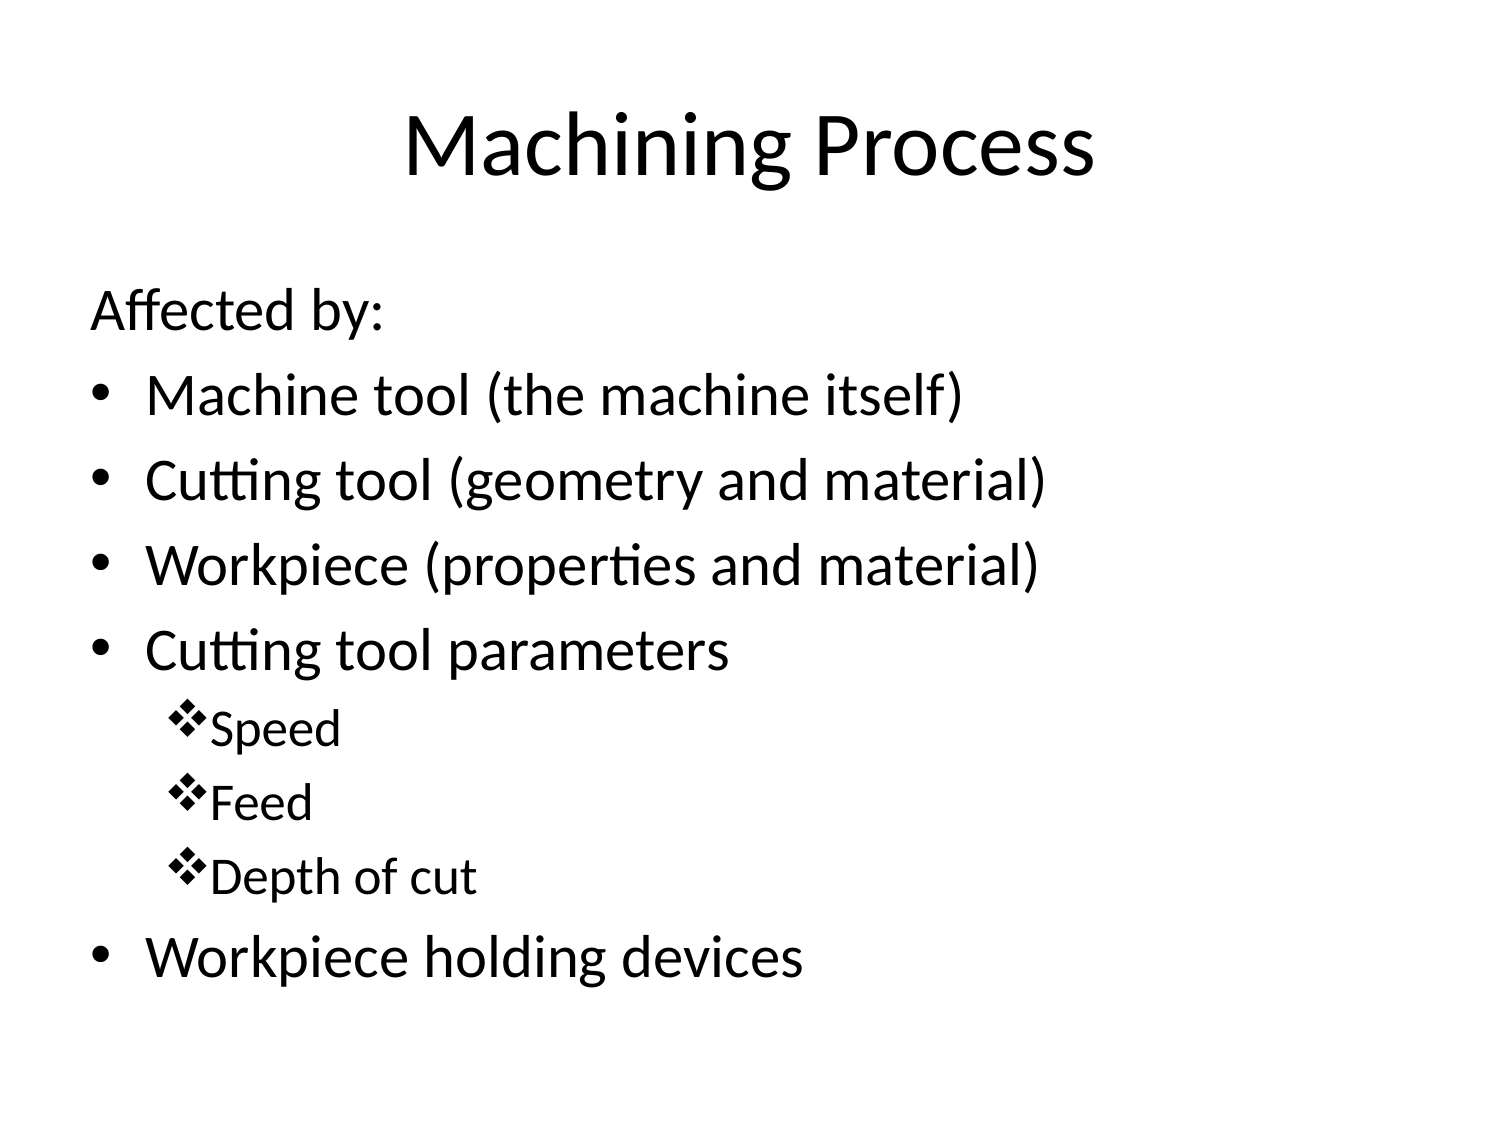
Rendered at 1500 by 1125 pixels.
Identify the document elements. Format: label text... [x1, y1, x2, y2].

title Machining Process [75, 45, 1425, 233]
list Affected by: Machine tool (the machine itself) Cutting tool (geometry and material) Workpiece (properties and material) Cutting tool parameters Speed Feed Depth of cut Workpiece holding devices [75, 262, 1425, 1005]
